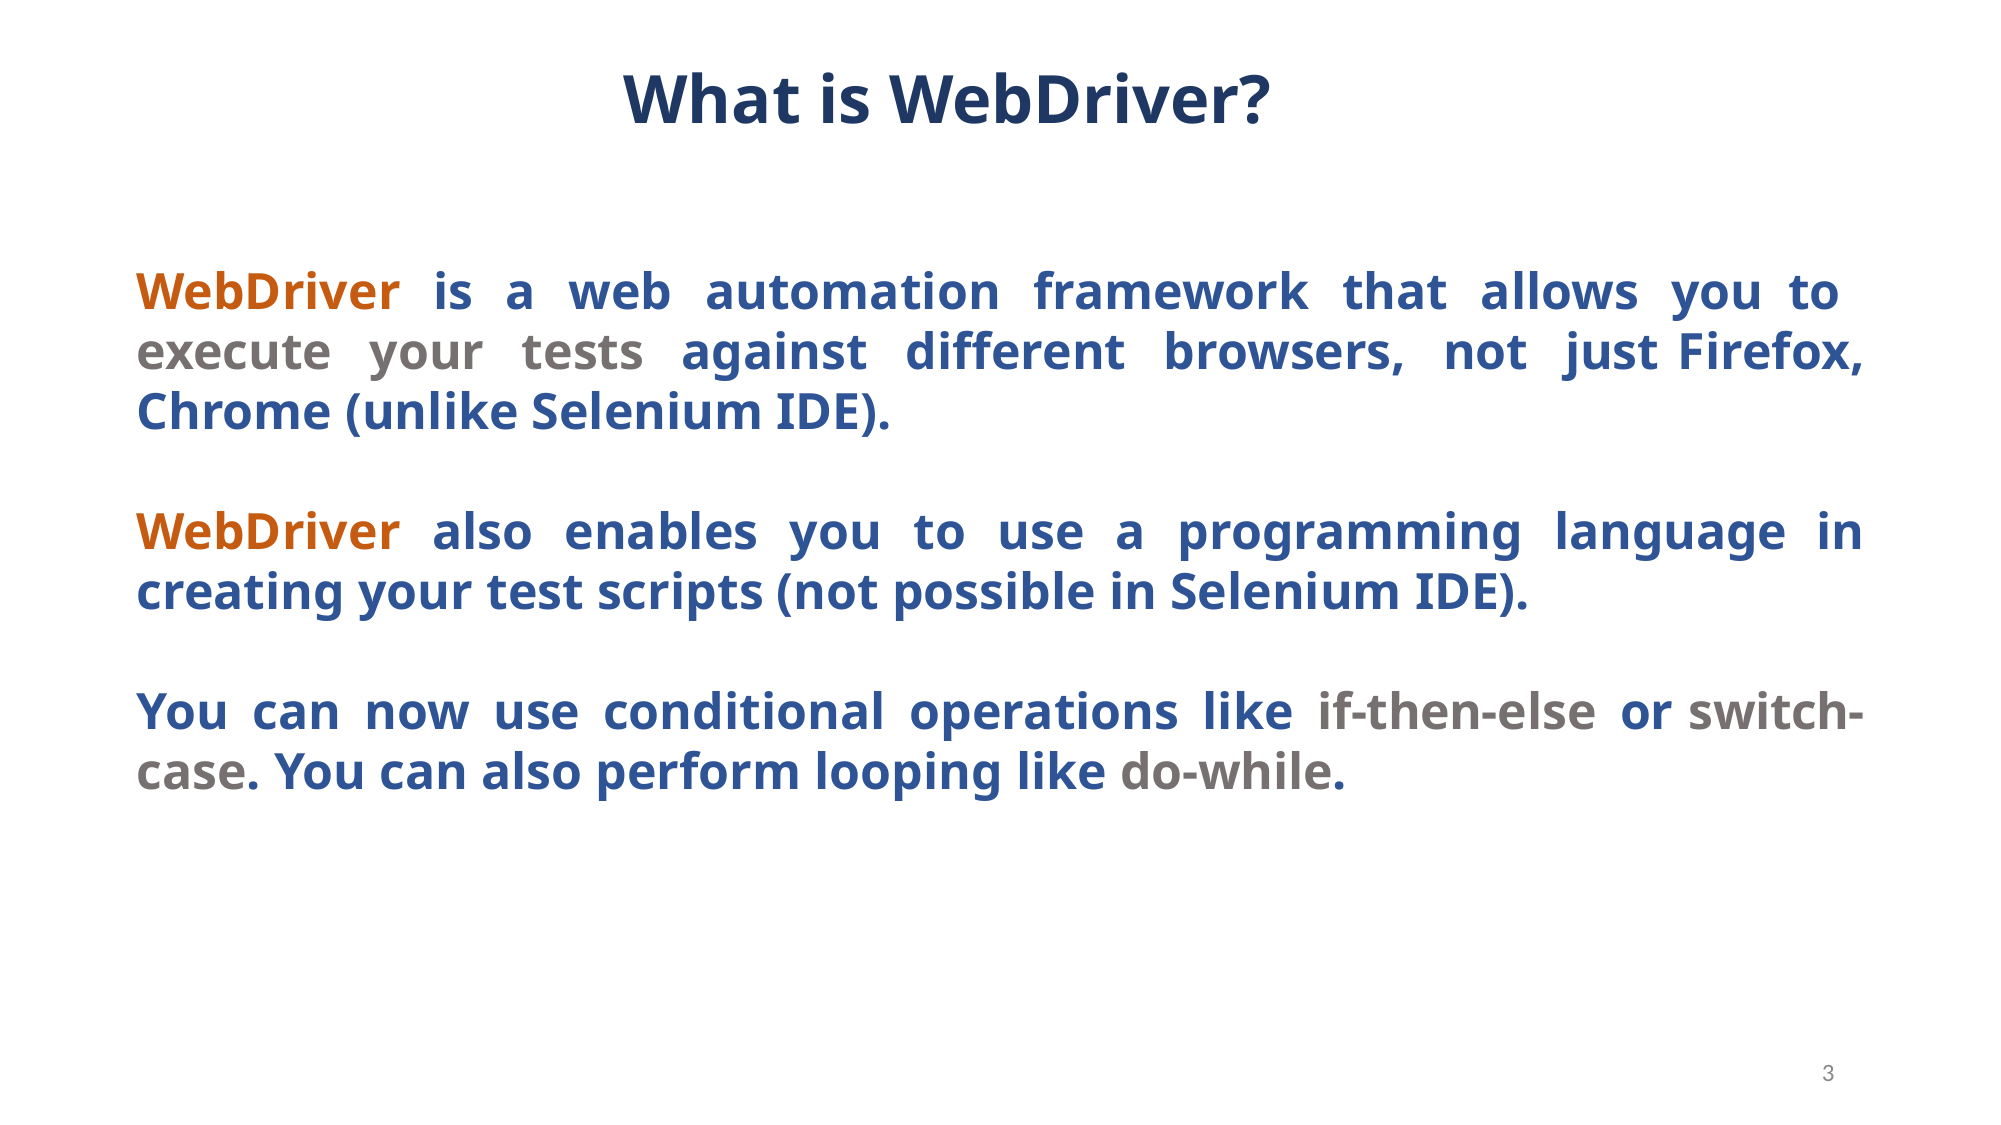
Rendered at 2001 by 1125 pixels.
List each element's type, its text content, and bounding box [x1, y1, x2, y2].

text_box WebDriver is a web automation framework that allows you to execute your tests against different browsers, not just Firefox, Chrome (unlike Selenium IDE). WebDriver also enables you to use a programming language in creating your test scripts (not possible in Selenium IDE). You can now use conditional operations like if-then-else or switch-case. You can also perform looping like do-while. [134, 257, 1866, 800]
slide_number 3 [1819, 1060, 1856, 1125]
title What is WebDriver? [127, 20, 1750, 245]
